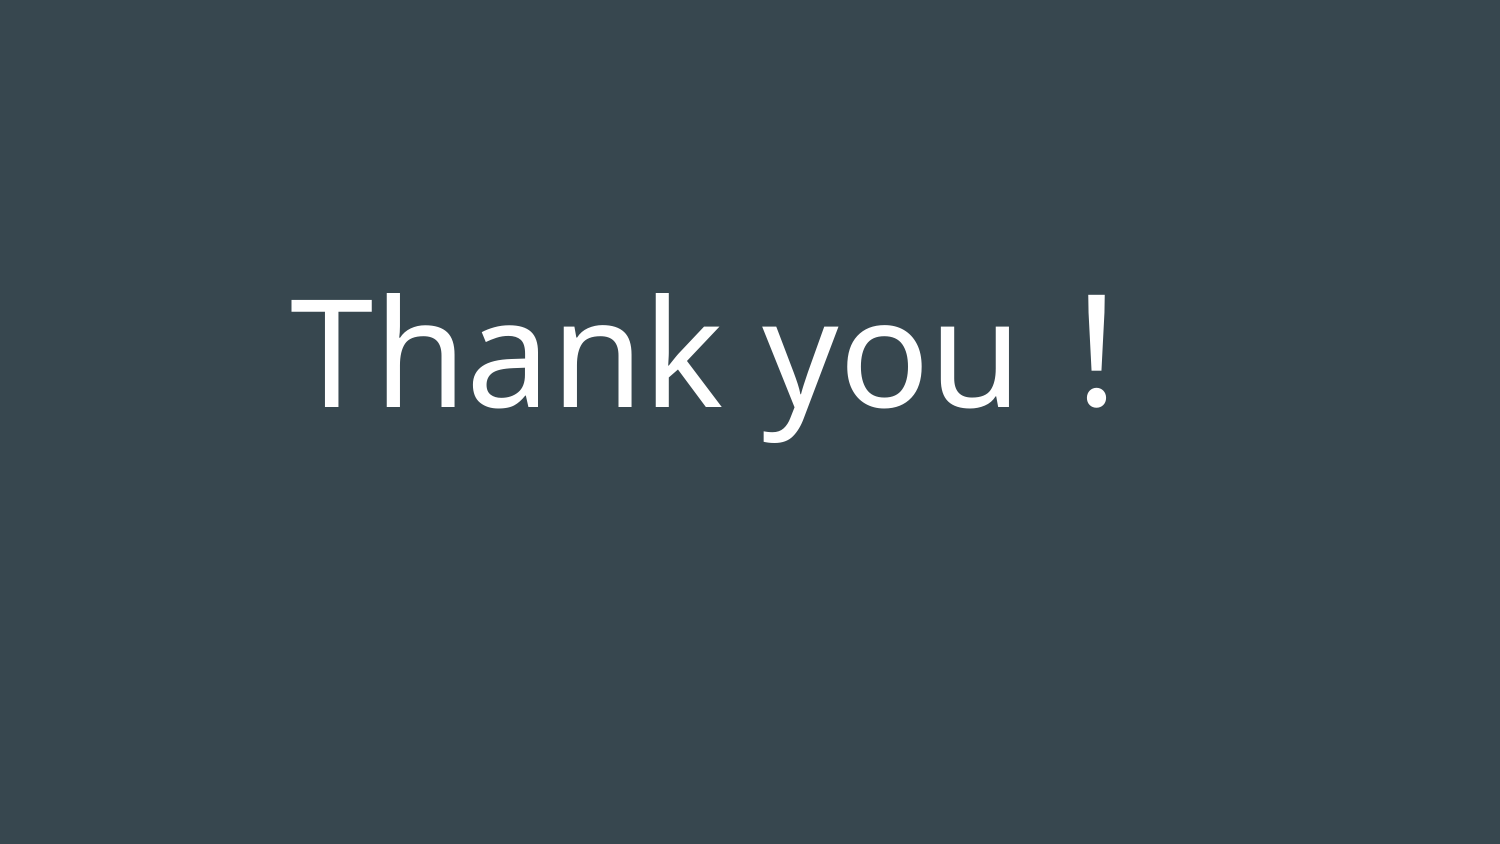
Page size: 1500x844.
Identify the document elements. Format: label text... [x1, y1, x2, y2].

list Thank you！ [51, 242, 1449, 750]
